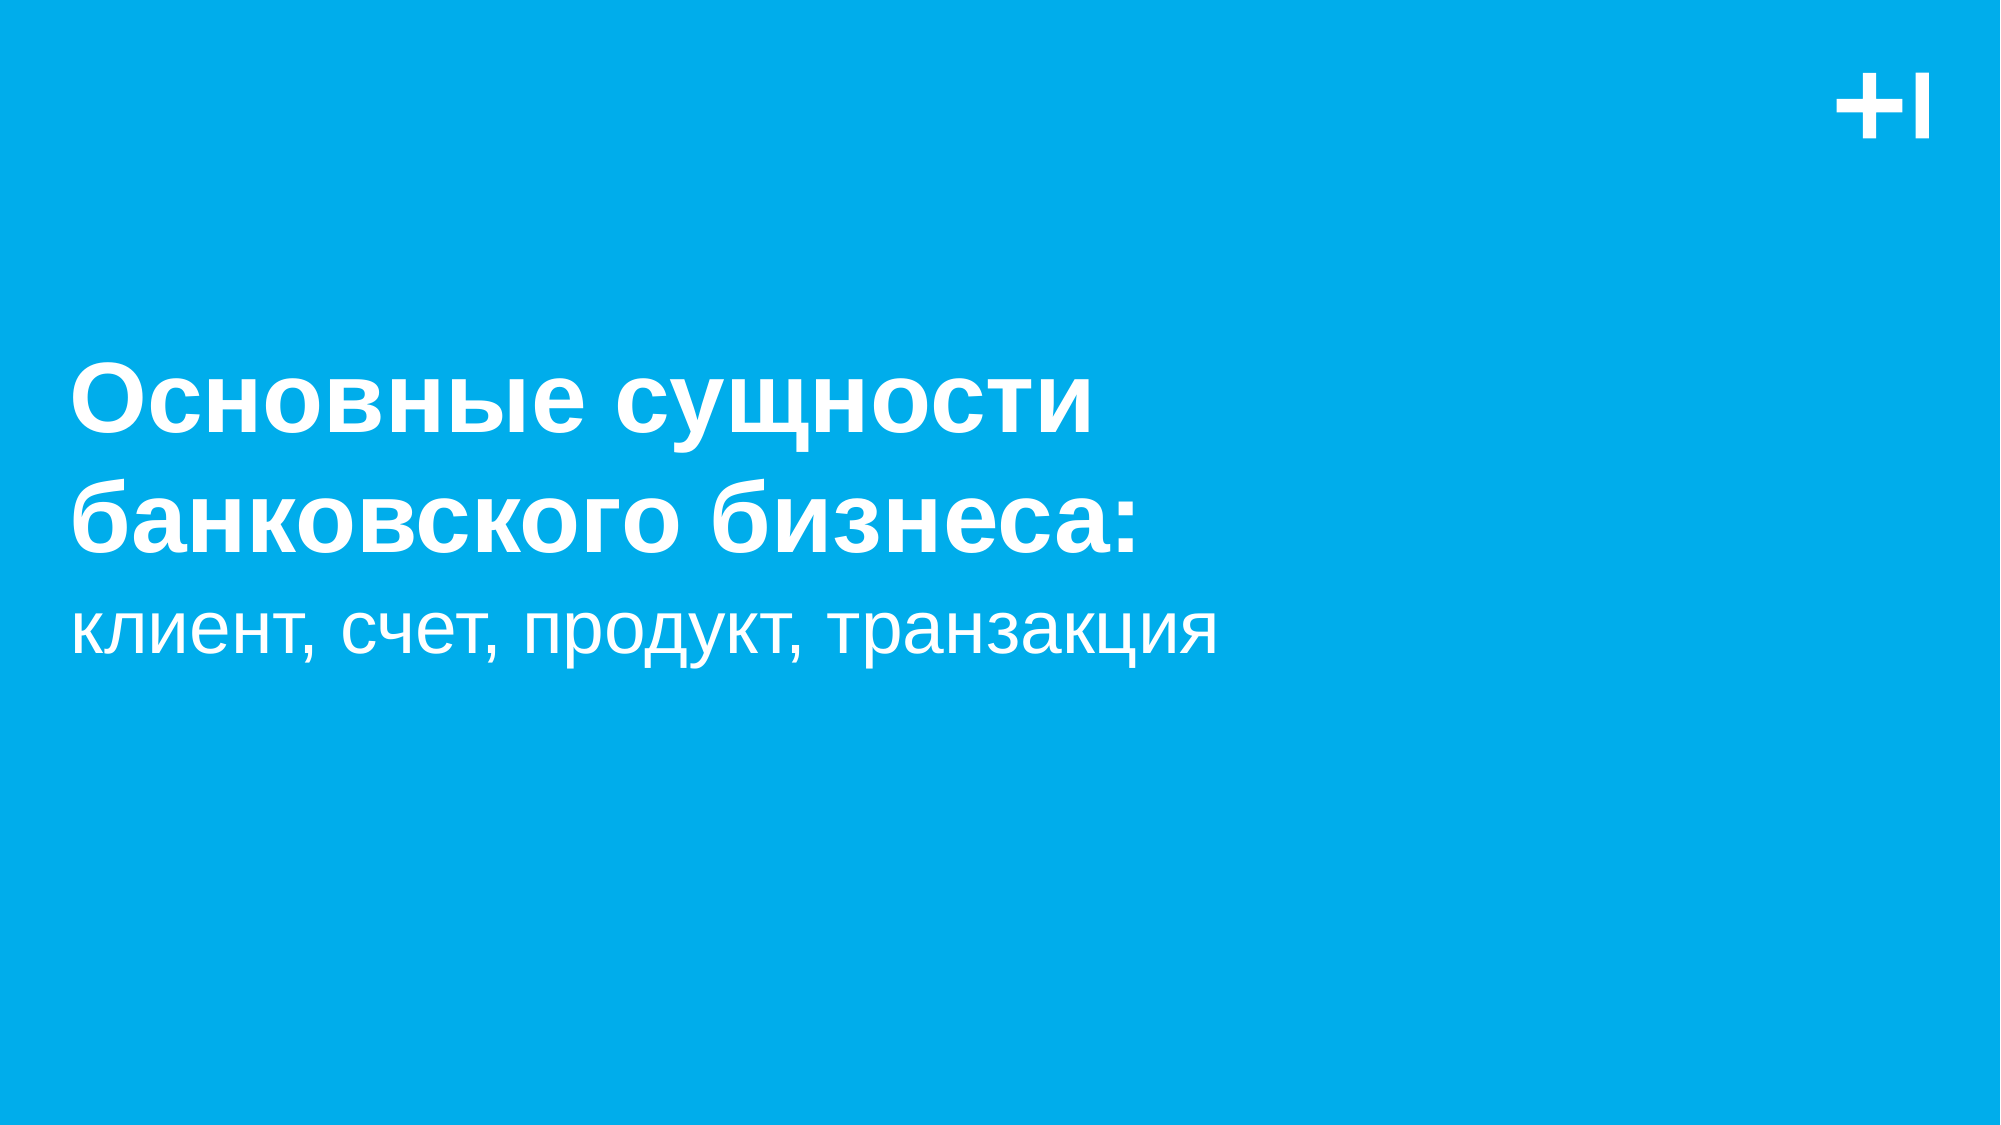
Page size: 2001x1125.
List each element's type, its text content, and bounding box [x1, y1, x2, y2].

title Основные сущности банковского бизнеса: [69, 332, 1614, 575]
list клиент, счет, продукт, транзакция [70, 588, 1616, 671]
